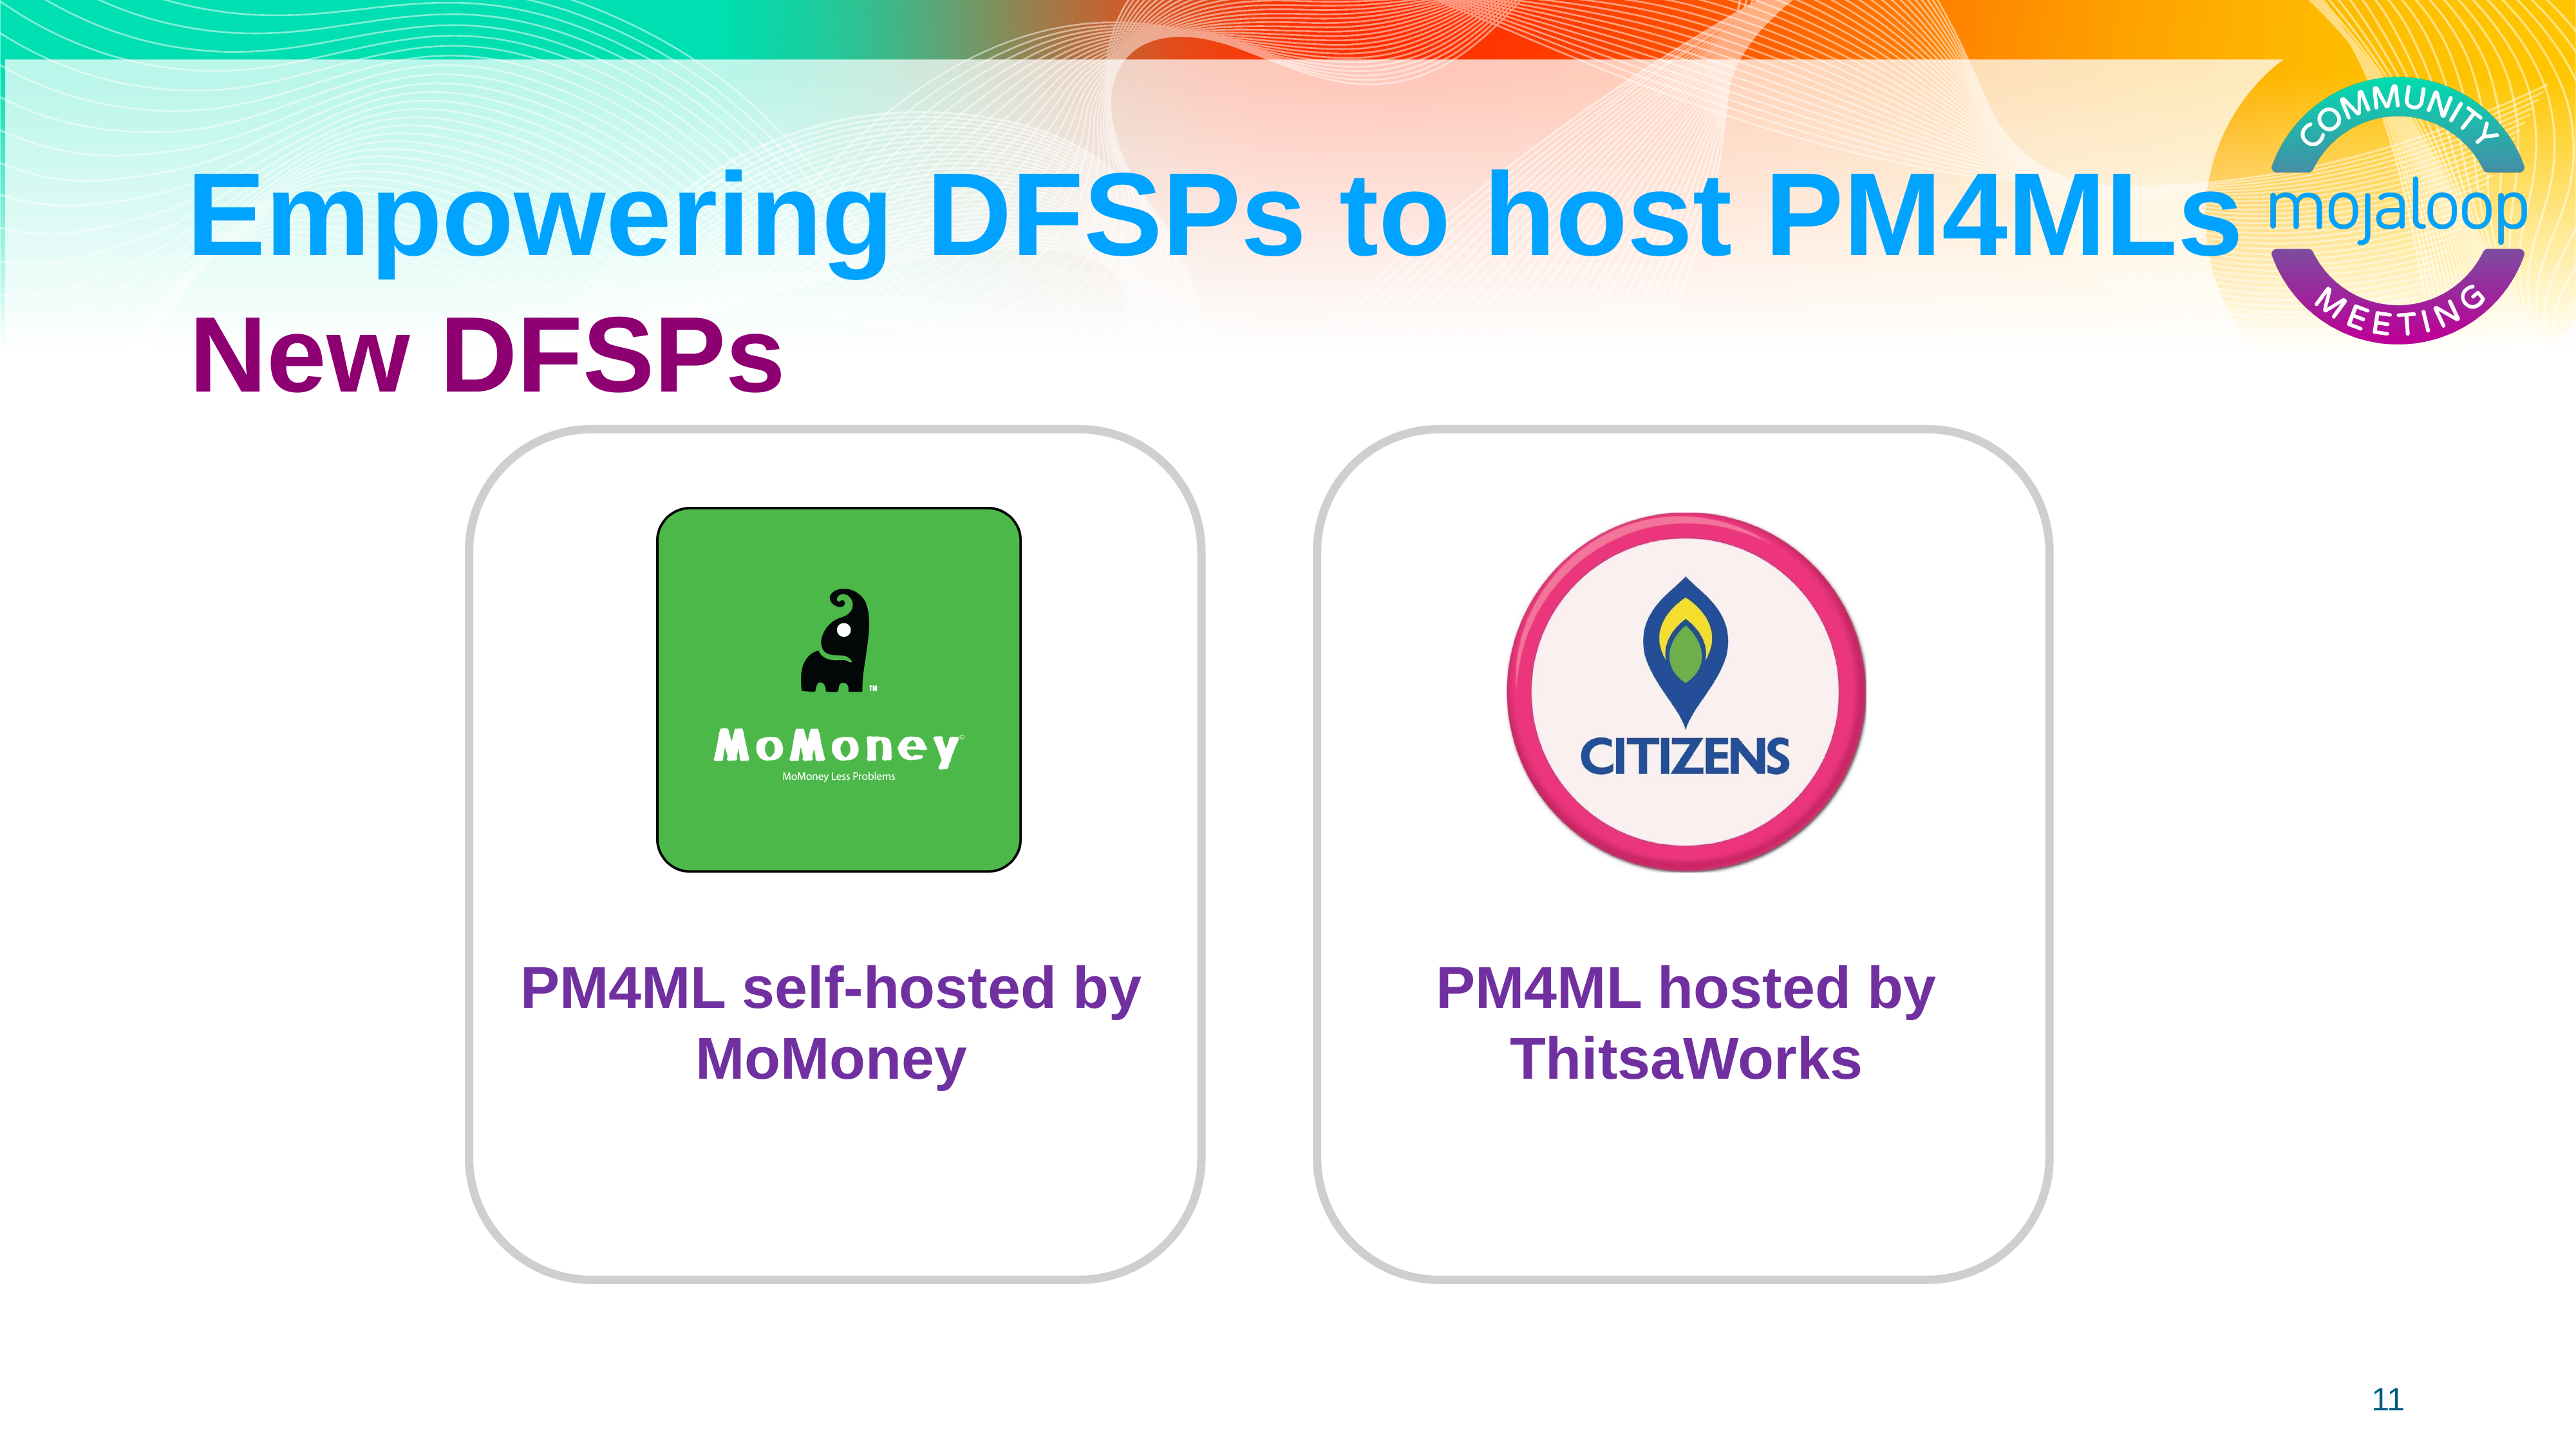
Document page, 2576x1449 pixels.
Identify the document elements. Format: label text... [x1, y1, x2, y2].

text_box New DFSPs [180, 279, 796, 418]
text_box [468, 428, 1203, 1281]
text_box 11 [1835, 1359, 2415, 1437]
text_box [1316, 428, 2051, 1281]
title Empowering DFSPs to host PM4MLs [177, 77, 2268, 357]
text_box PM4ML self-hosted by MoMoney [500, 944, 1163, 1095]
text_box PM4ML hosted by ThitsaWorks [1355, 944, 2018, 1095]
picture [1507, 513, 1866, 873]
picture [656, 507, 1022, 873]
picture [0, 0, 2576, 1449]
